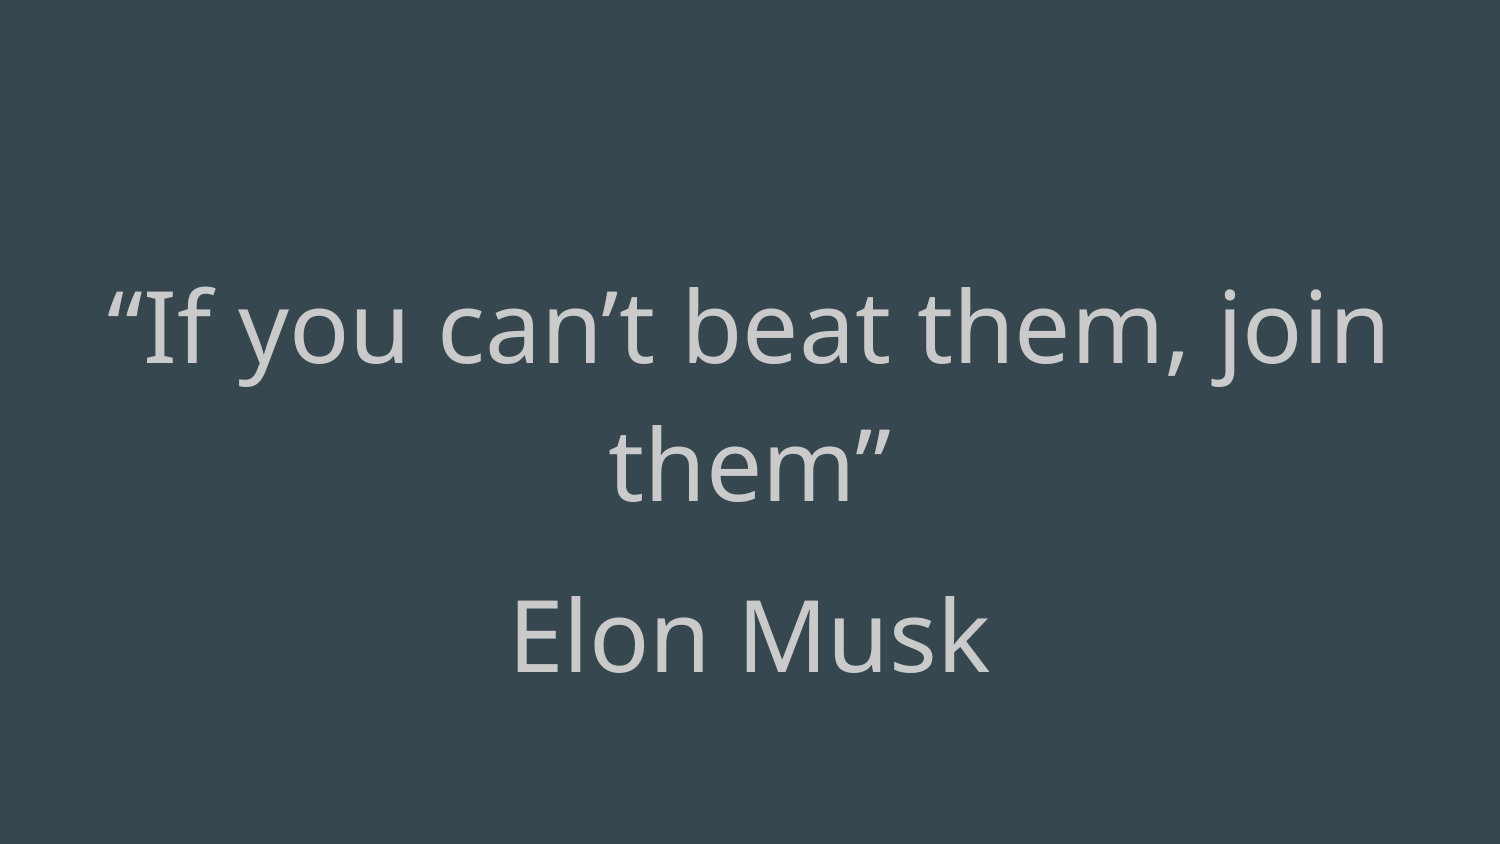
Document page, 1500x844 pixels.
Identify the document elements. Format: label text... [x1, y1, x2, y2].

list “If you can’t beat them, join them” Elon Musk [51, 189, 1449, 750]
